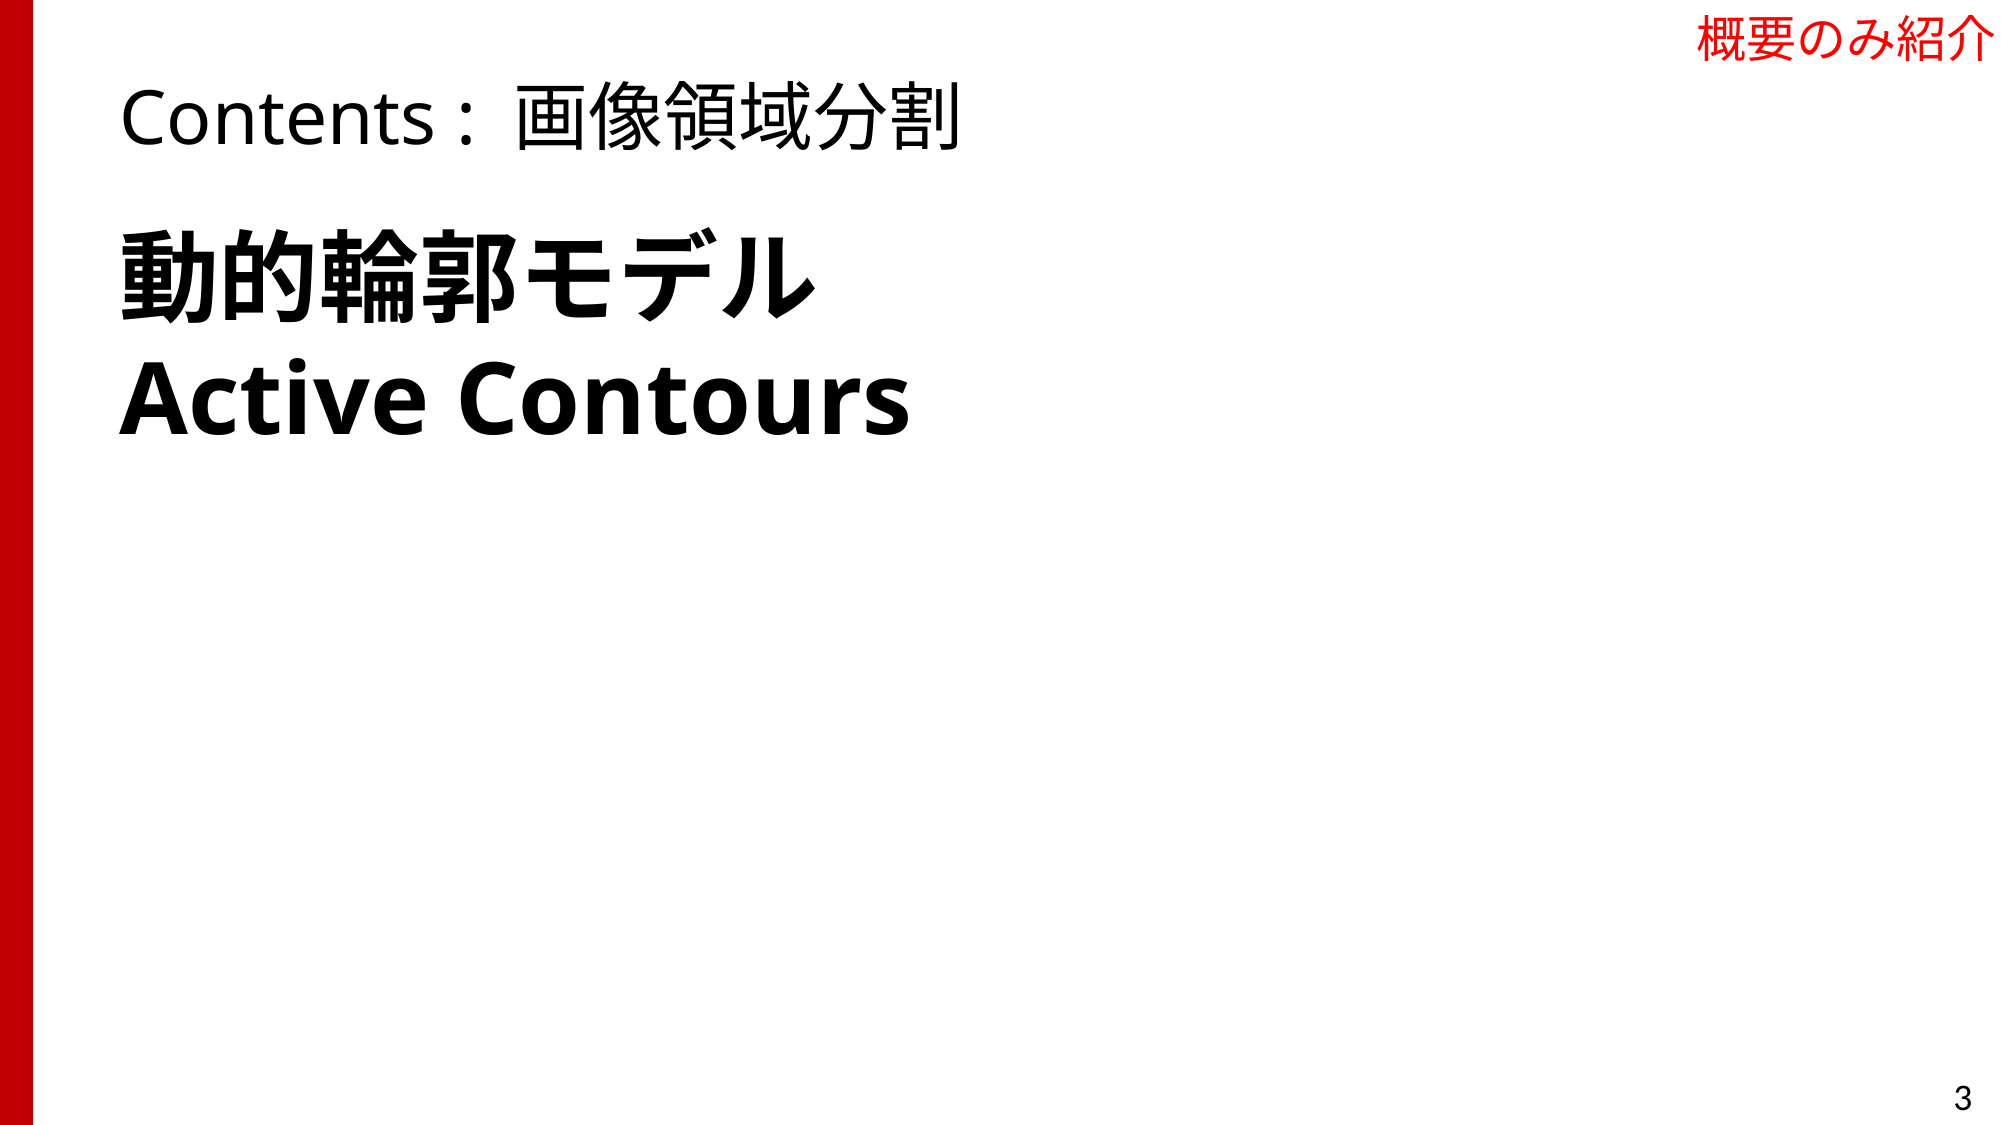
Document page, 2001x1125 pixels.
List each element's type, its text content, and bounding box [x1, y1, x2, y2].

list 動的輪郭モデル Active Contours [104, 220, 1123, 1090]
slide_number 3 [1537, 1065, 1987, 1125]
text_box 概要のみ紹介 [1681, 0, 2000, 75]
title Contents : 画像領域分割 [104, 59, 1945, 181]
